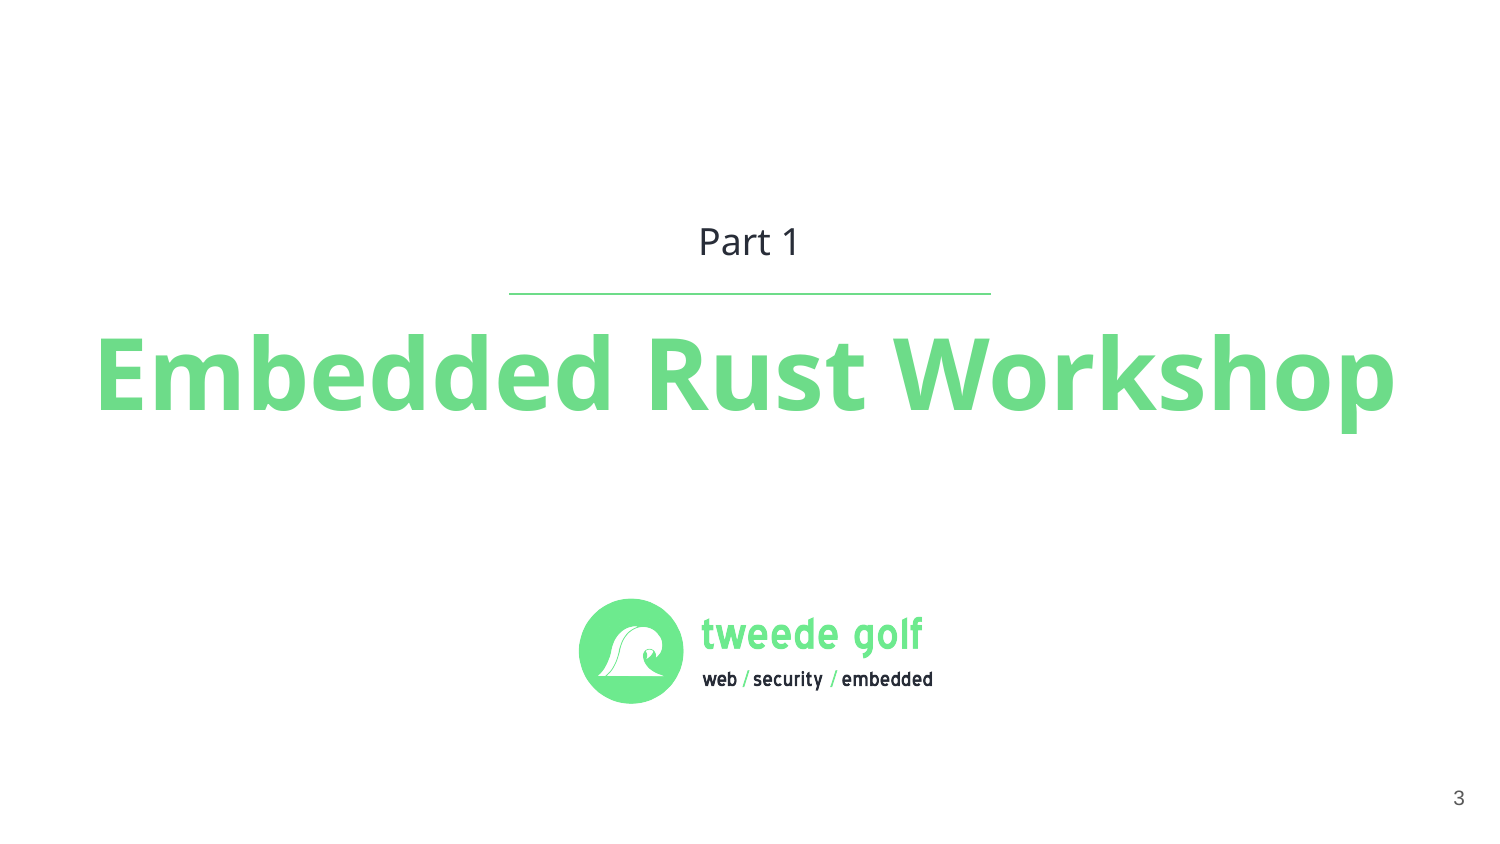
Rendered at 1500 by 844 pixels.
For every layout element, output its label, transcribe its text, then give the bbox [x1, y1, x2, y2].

picture [549, 577, 951, 724]
text_box Part 1 [435, 216, 1065, 266]
text_box Embedded Rust Workshop [50, 322, 1442, 445]
slide_number 3 [1389, 764, 1480, 830]
